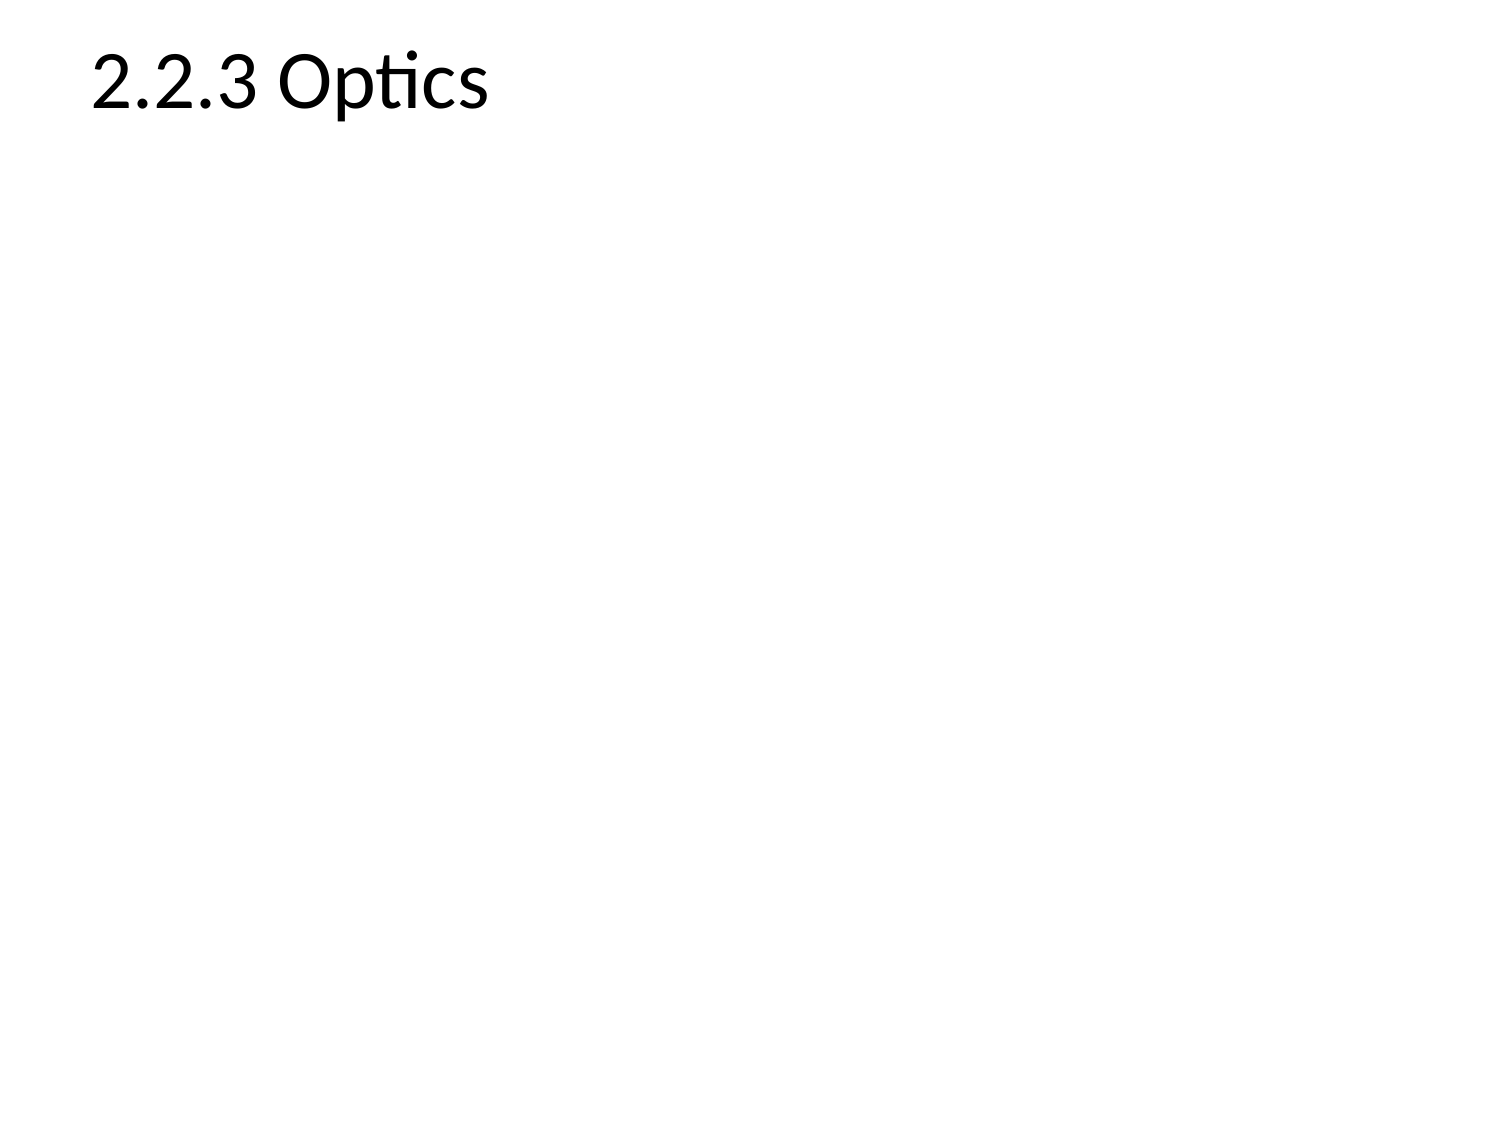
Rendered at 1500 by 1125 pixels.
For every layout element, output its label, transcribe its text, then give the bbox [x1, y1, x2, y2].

title 2.2.3 Optics [74, 0, 1426, 151]
